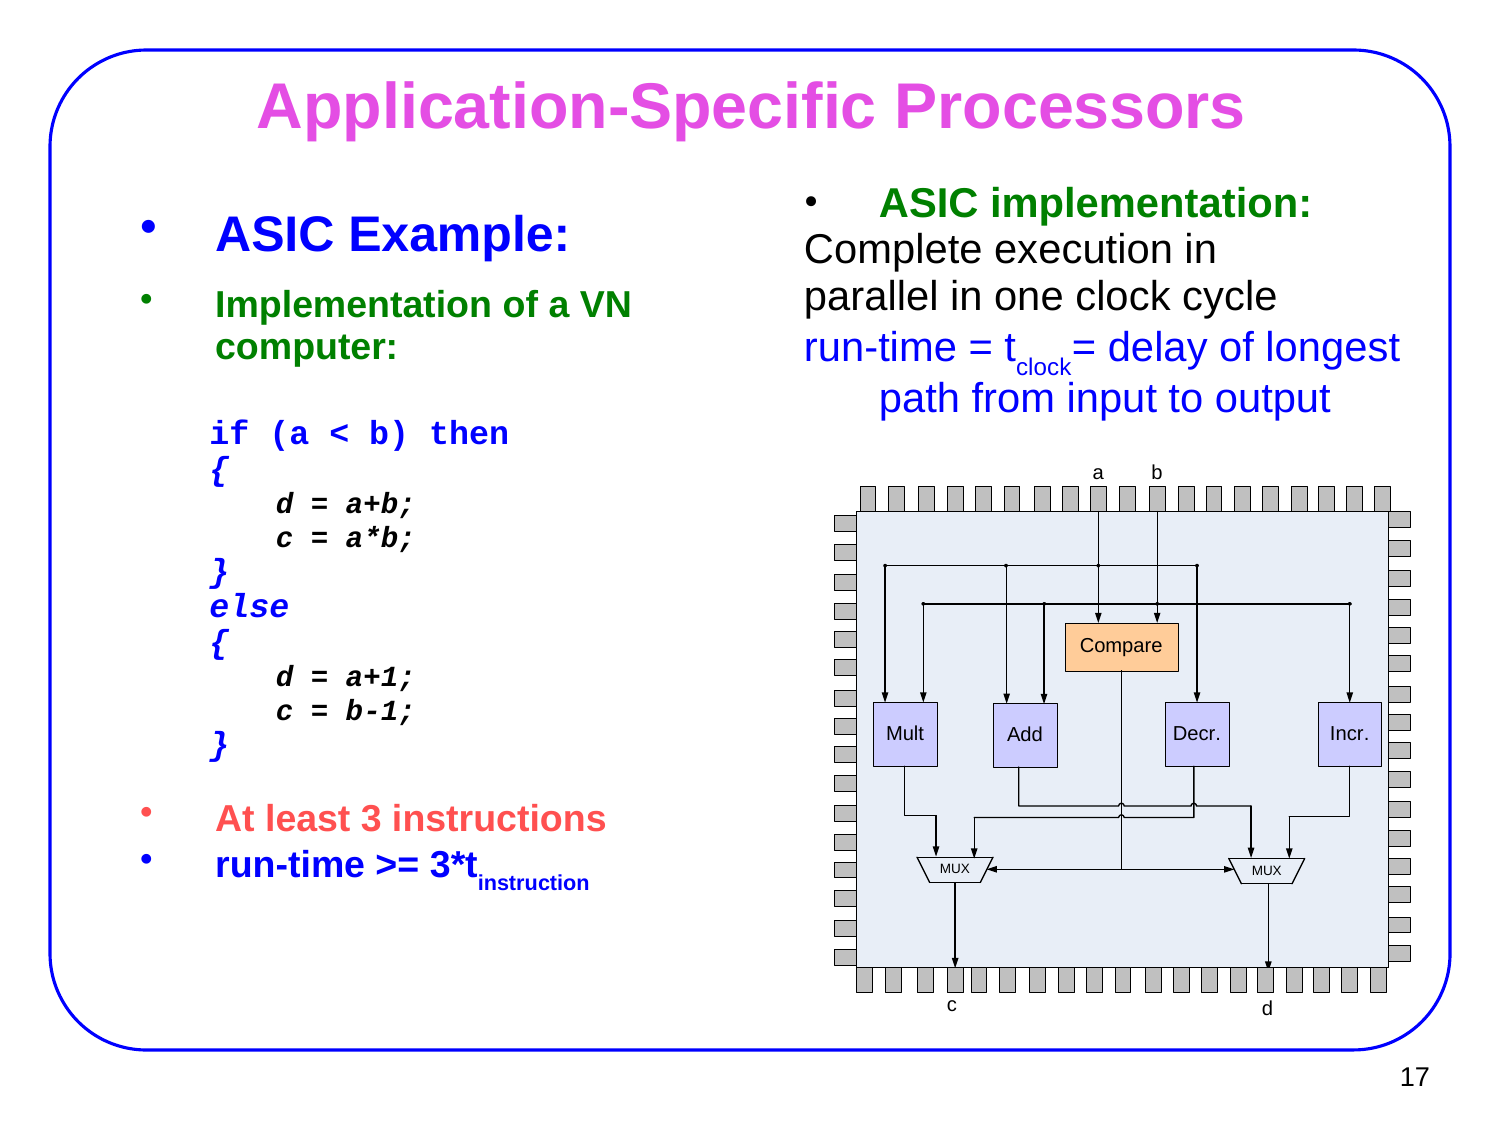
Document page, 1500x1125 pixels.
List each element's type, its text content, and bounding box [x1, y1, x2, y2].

picture [832, 456, 1412, 1024]
list ASIC Example: Implementation of a VN computer: if (a < b) then { d = a+b; c = a*b; } else { d = a+1; c = b-1; } At least 3 instructions run-time >= 3*tinstruction [125, 199, 791, 965]
text_box [39, 878, 781, 1007]
text_box ASIC implementation: Complete execution in parallel in one clock cycle run-time = tclock= delay of longest path from input to output [788, 172, 1495, 430]
slide_number 17 [1351, 1047, 1444, 1104]
title Application-Specific Processors [113, 66, 1389, 140]
